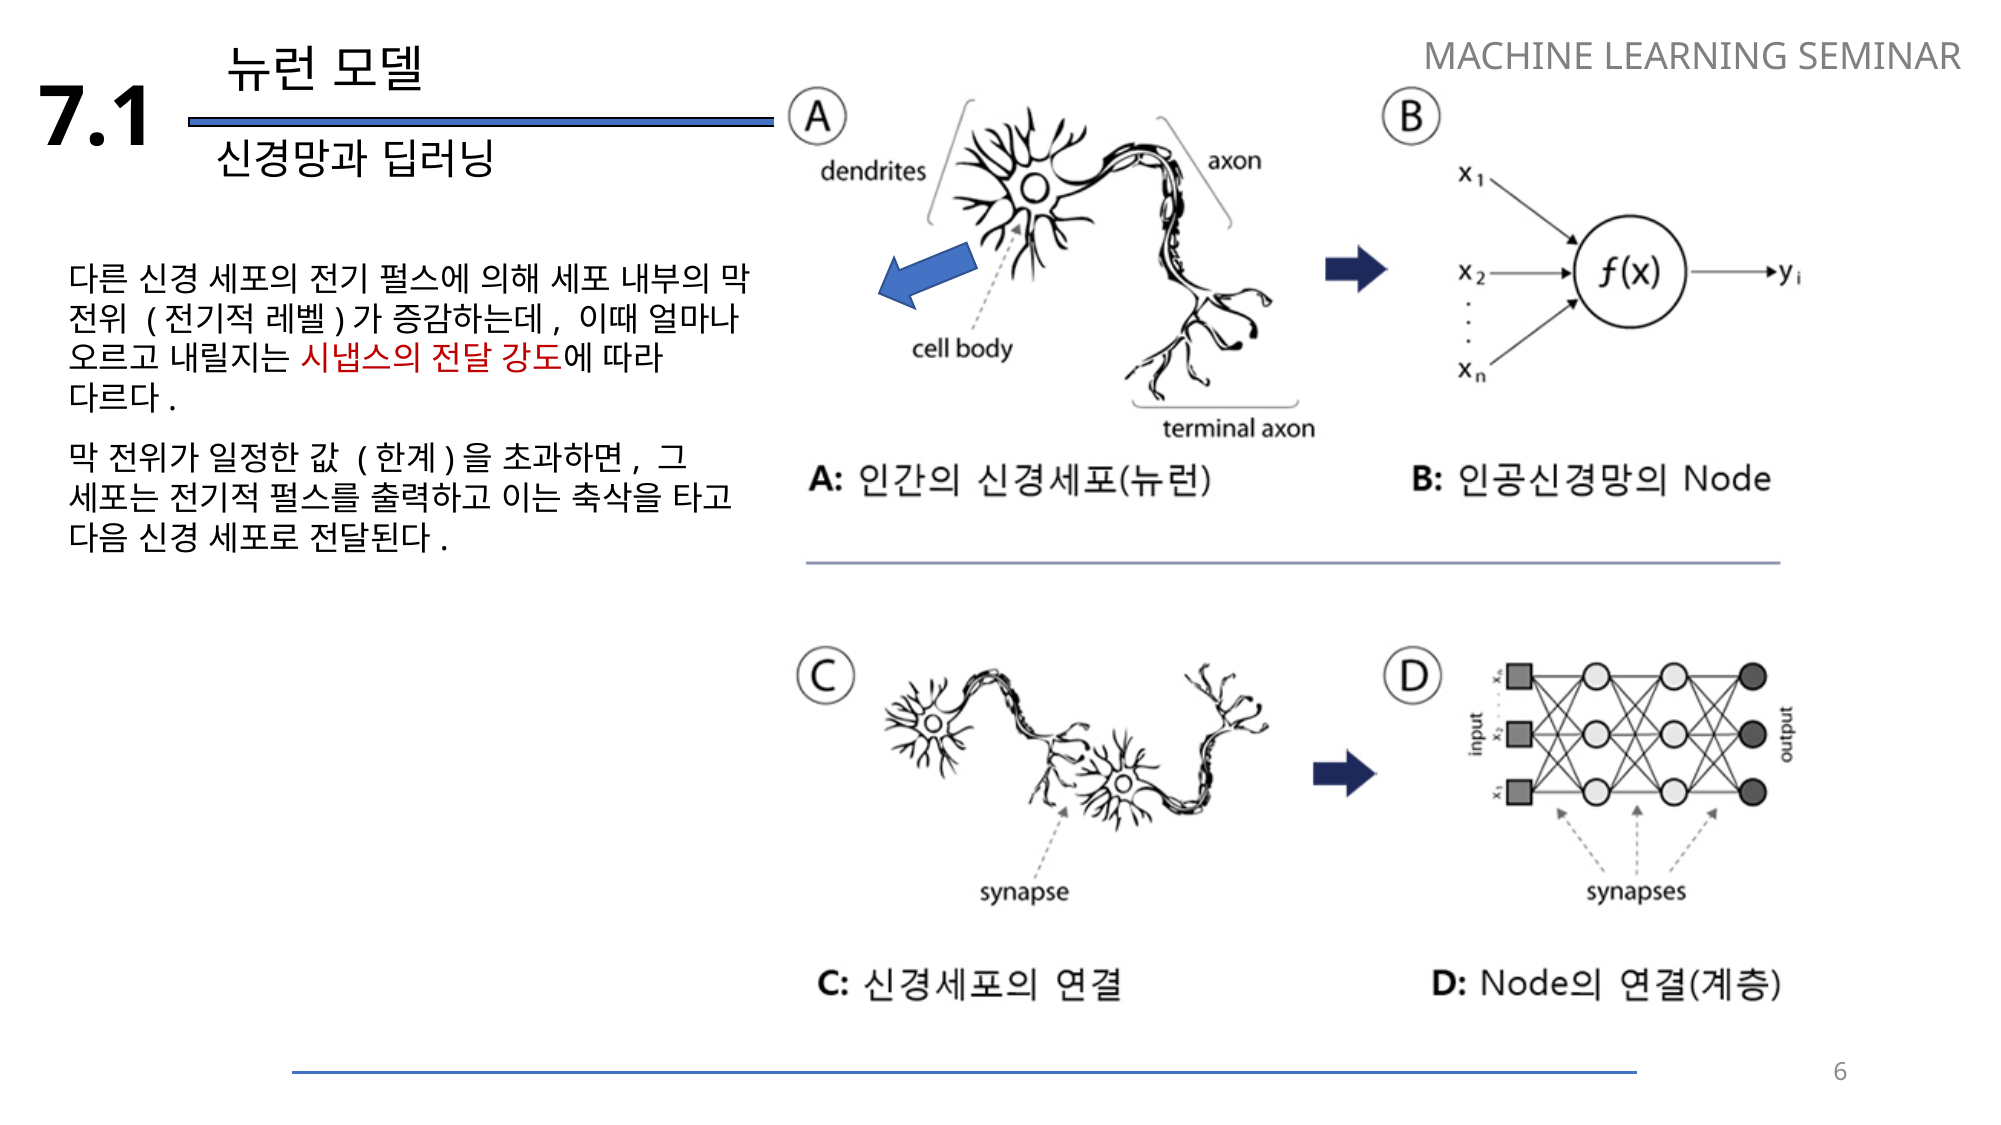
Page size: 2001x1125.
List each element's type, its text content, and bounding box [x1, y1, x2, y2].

text_box 7.1 [23, 55, 182, 170]
text_box 막 전위가 일정한 값 (한계)을 초과하면, 그 세포는 전기적 펄스를 출력하고 이는 축삭을 타고 다음 신경 세포로 전달된다. [53, 429, 774, 565]
text_box 다른 신경 세포의 전기 펄스에 의해 세포 내부의 막 전위 (전기적 레벨)가 증감하는데, 이때 얼마나 오르고 내릴지는 시냅스의 전달 강도에 따라 다르다. [53, 250, 774, 425]
text_box 뉴런 모델 [109, 30, 543, 106]
picture [774, 76, 1816, 1043]
text_box 신경망과 딥러닝 [200, 125, 554, 191]
text_box MACHINE LEARNING SEMINAR [1342, 24, 1977, 85]
text_box [188, 117, 774, 127]
slide_number 6 [1412, 1042, 1863, 1103]
